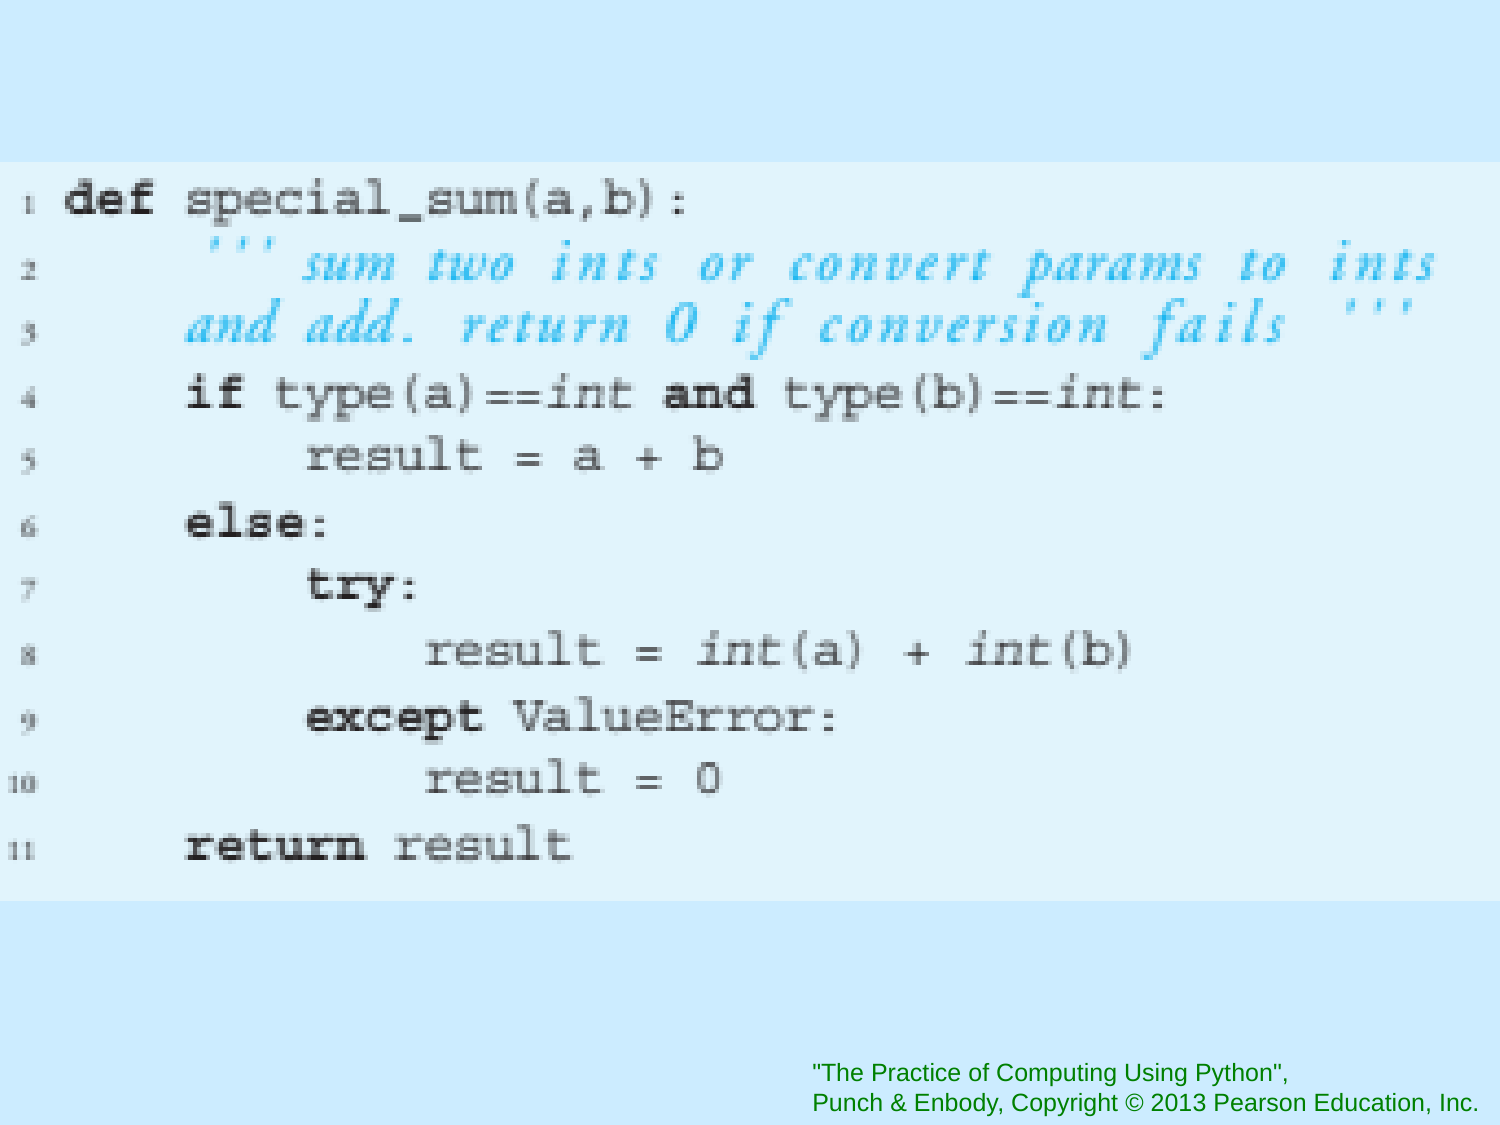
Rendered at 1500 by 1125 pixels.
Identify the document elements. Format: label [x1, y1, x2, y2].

list [0, 12, 1500, 1051]
